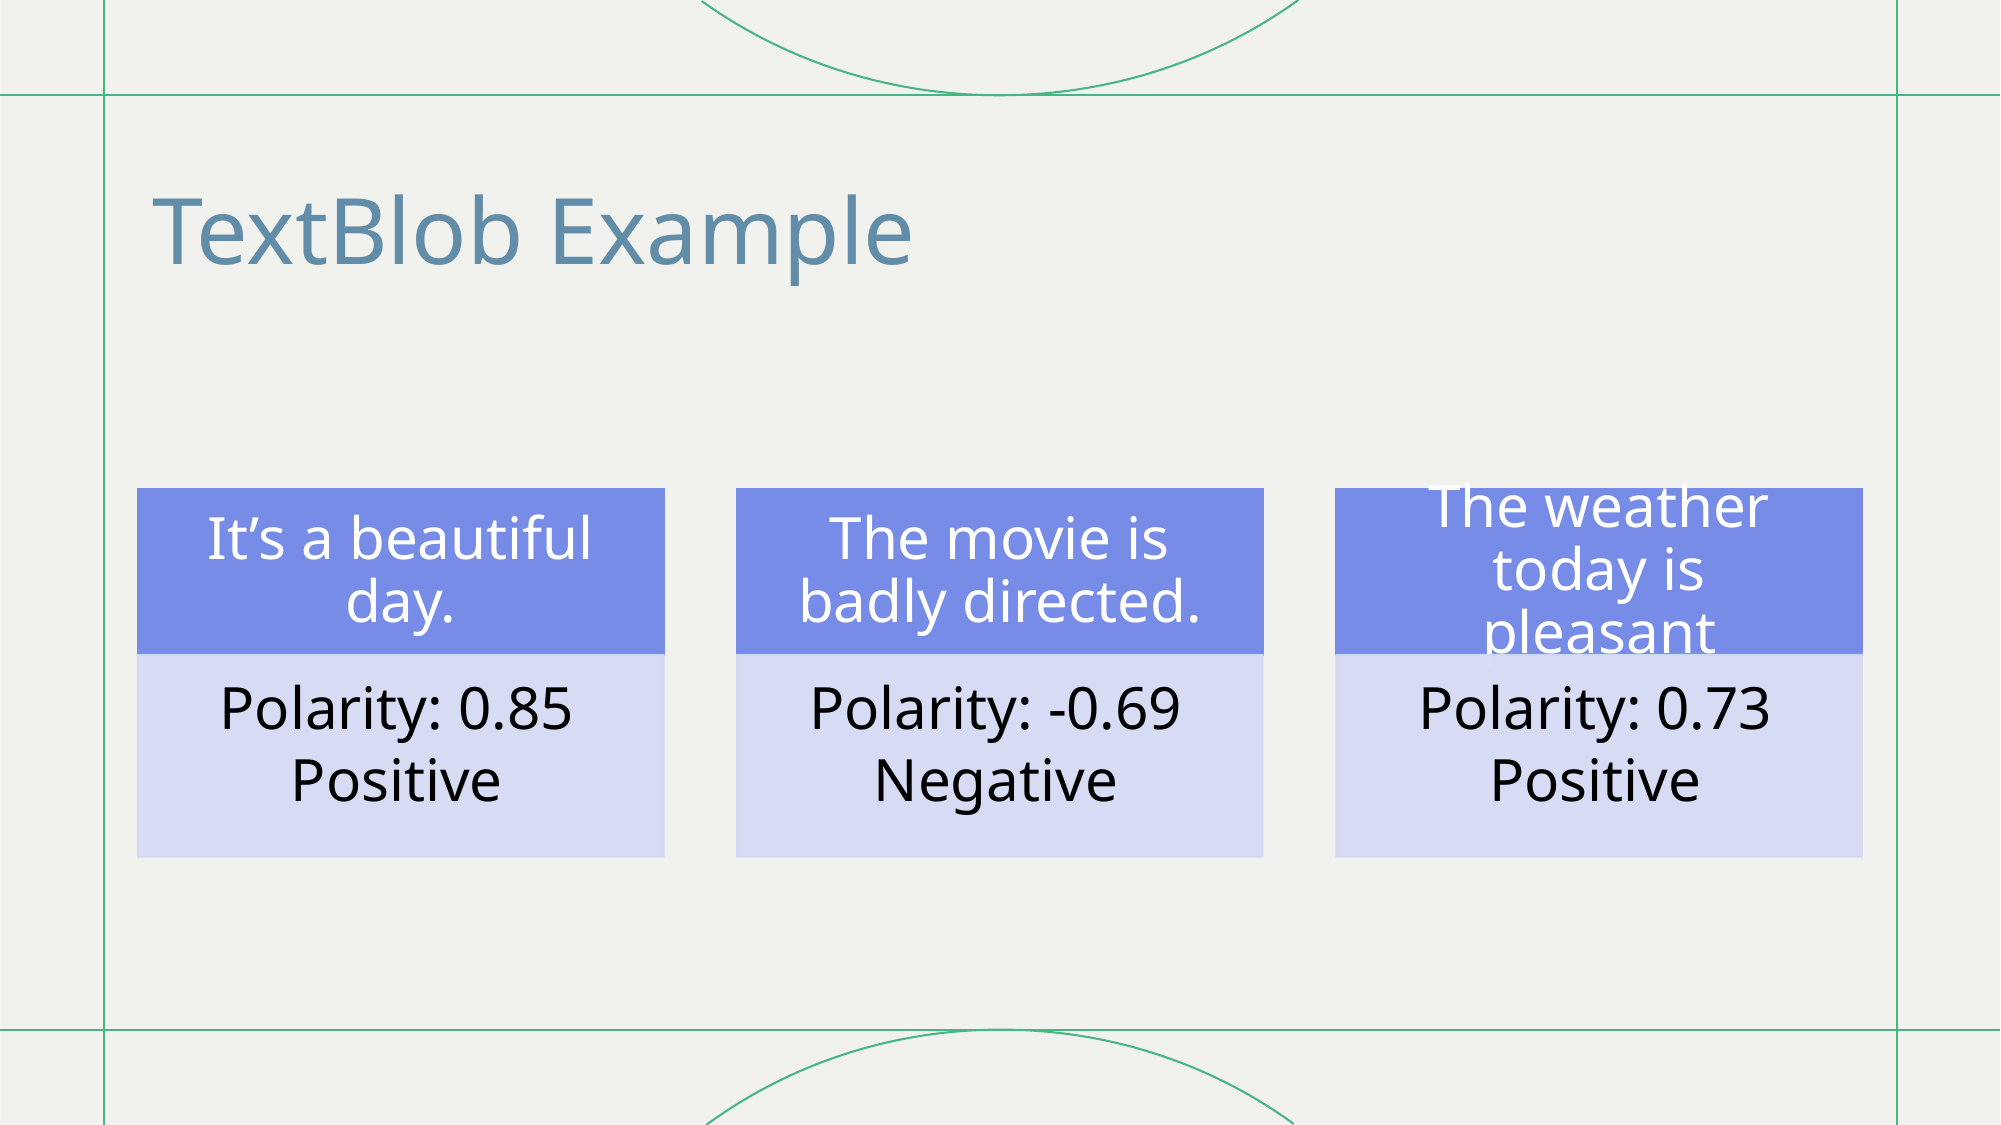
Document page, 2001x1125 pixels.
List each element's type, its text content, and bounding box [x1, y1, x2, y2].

title TextBlob Example [137, 119, 1863, 337]
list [137, 359, 1863, 987]
